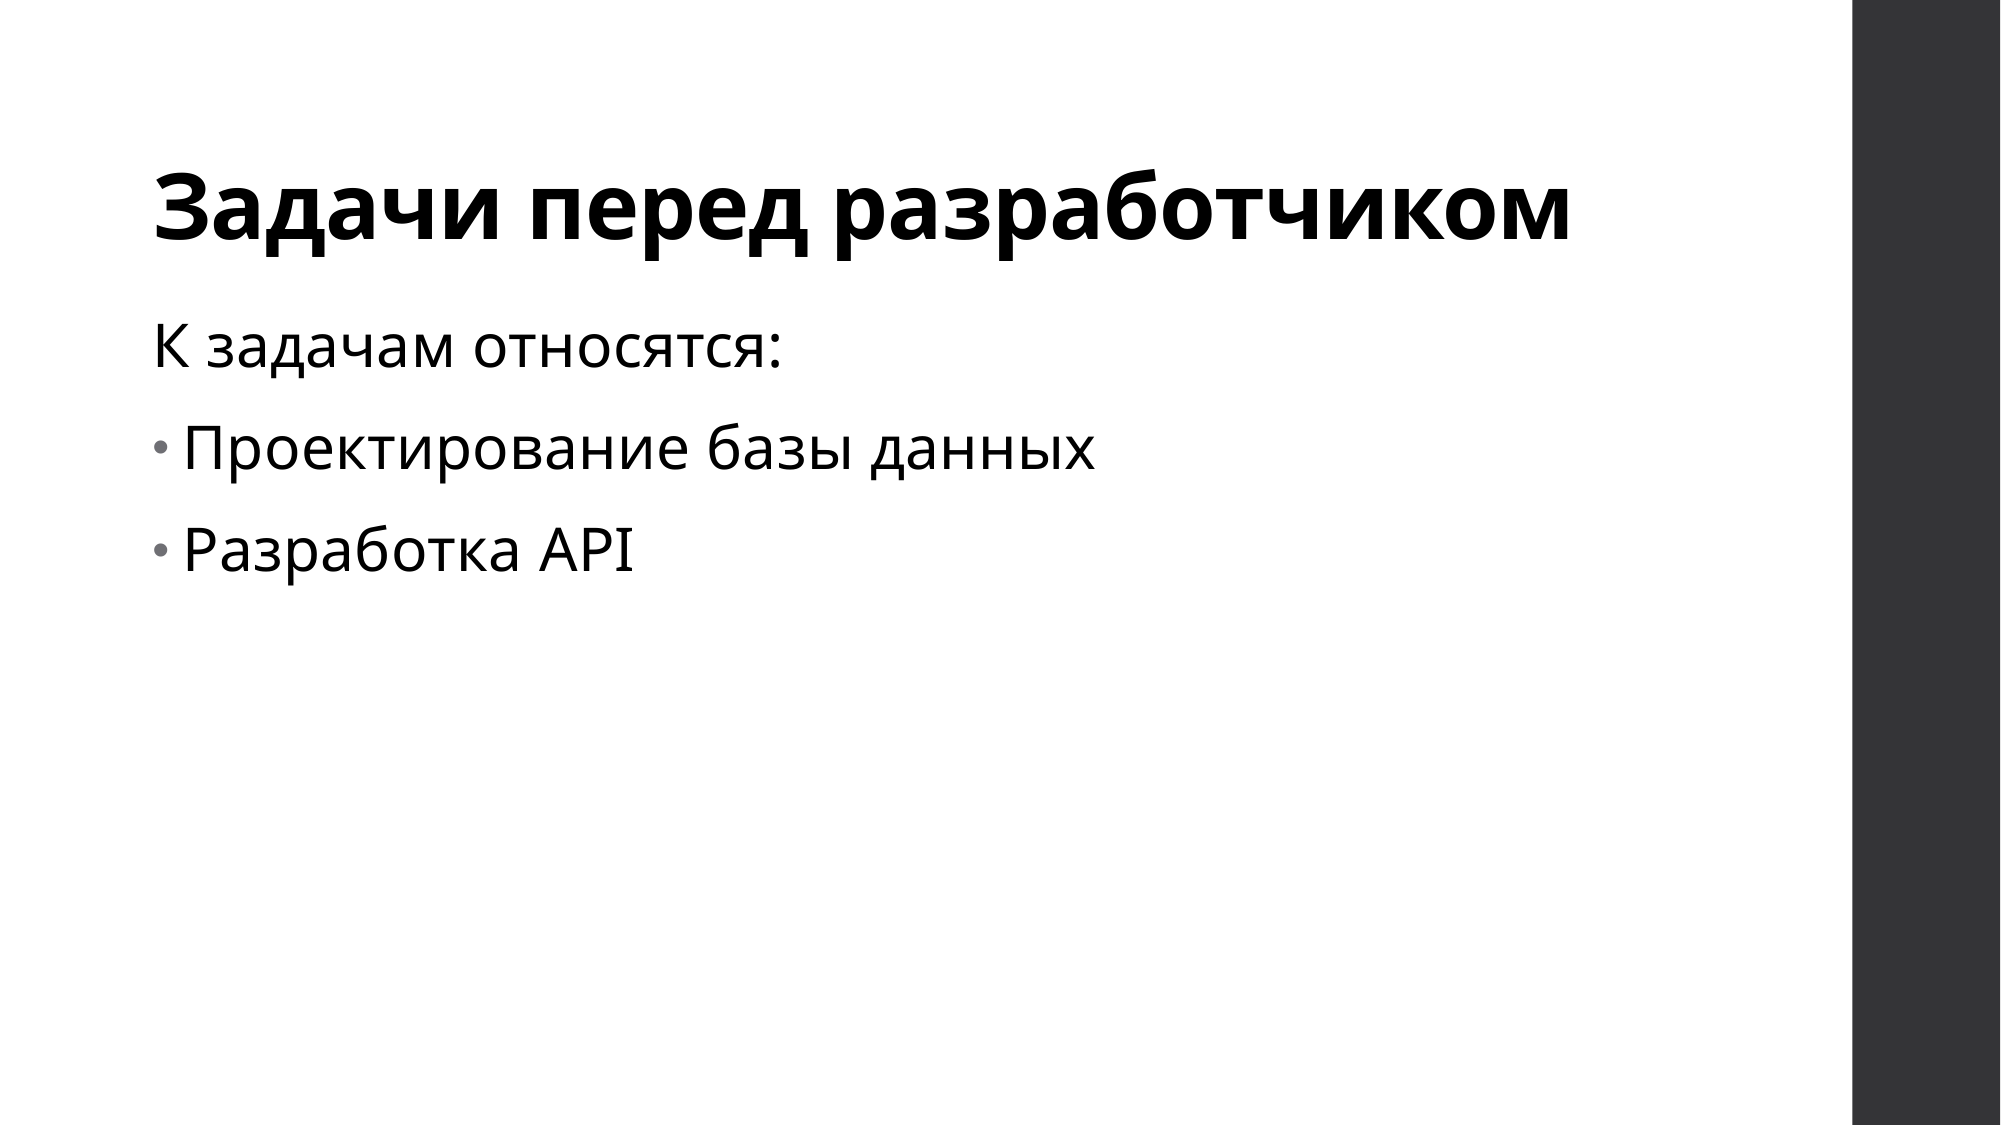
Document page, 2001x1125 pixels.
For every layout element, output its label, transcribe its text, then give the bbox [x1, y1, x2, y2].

text_box К задачам относятся: Проектирование базы данных Разработка API [137, 304, 1683, 1036]
title Задачи перед разработчиком [137, 129, 1797, 267]
